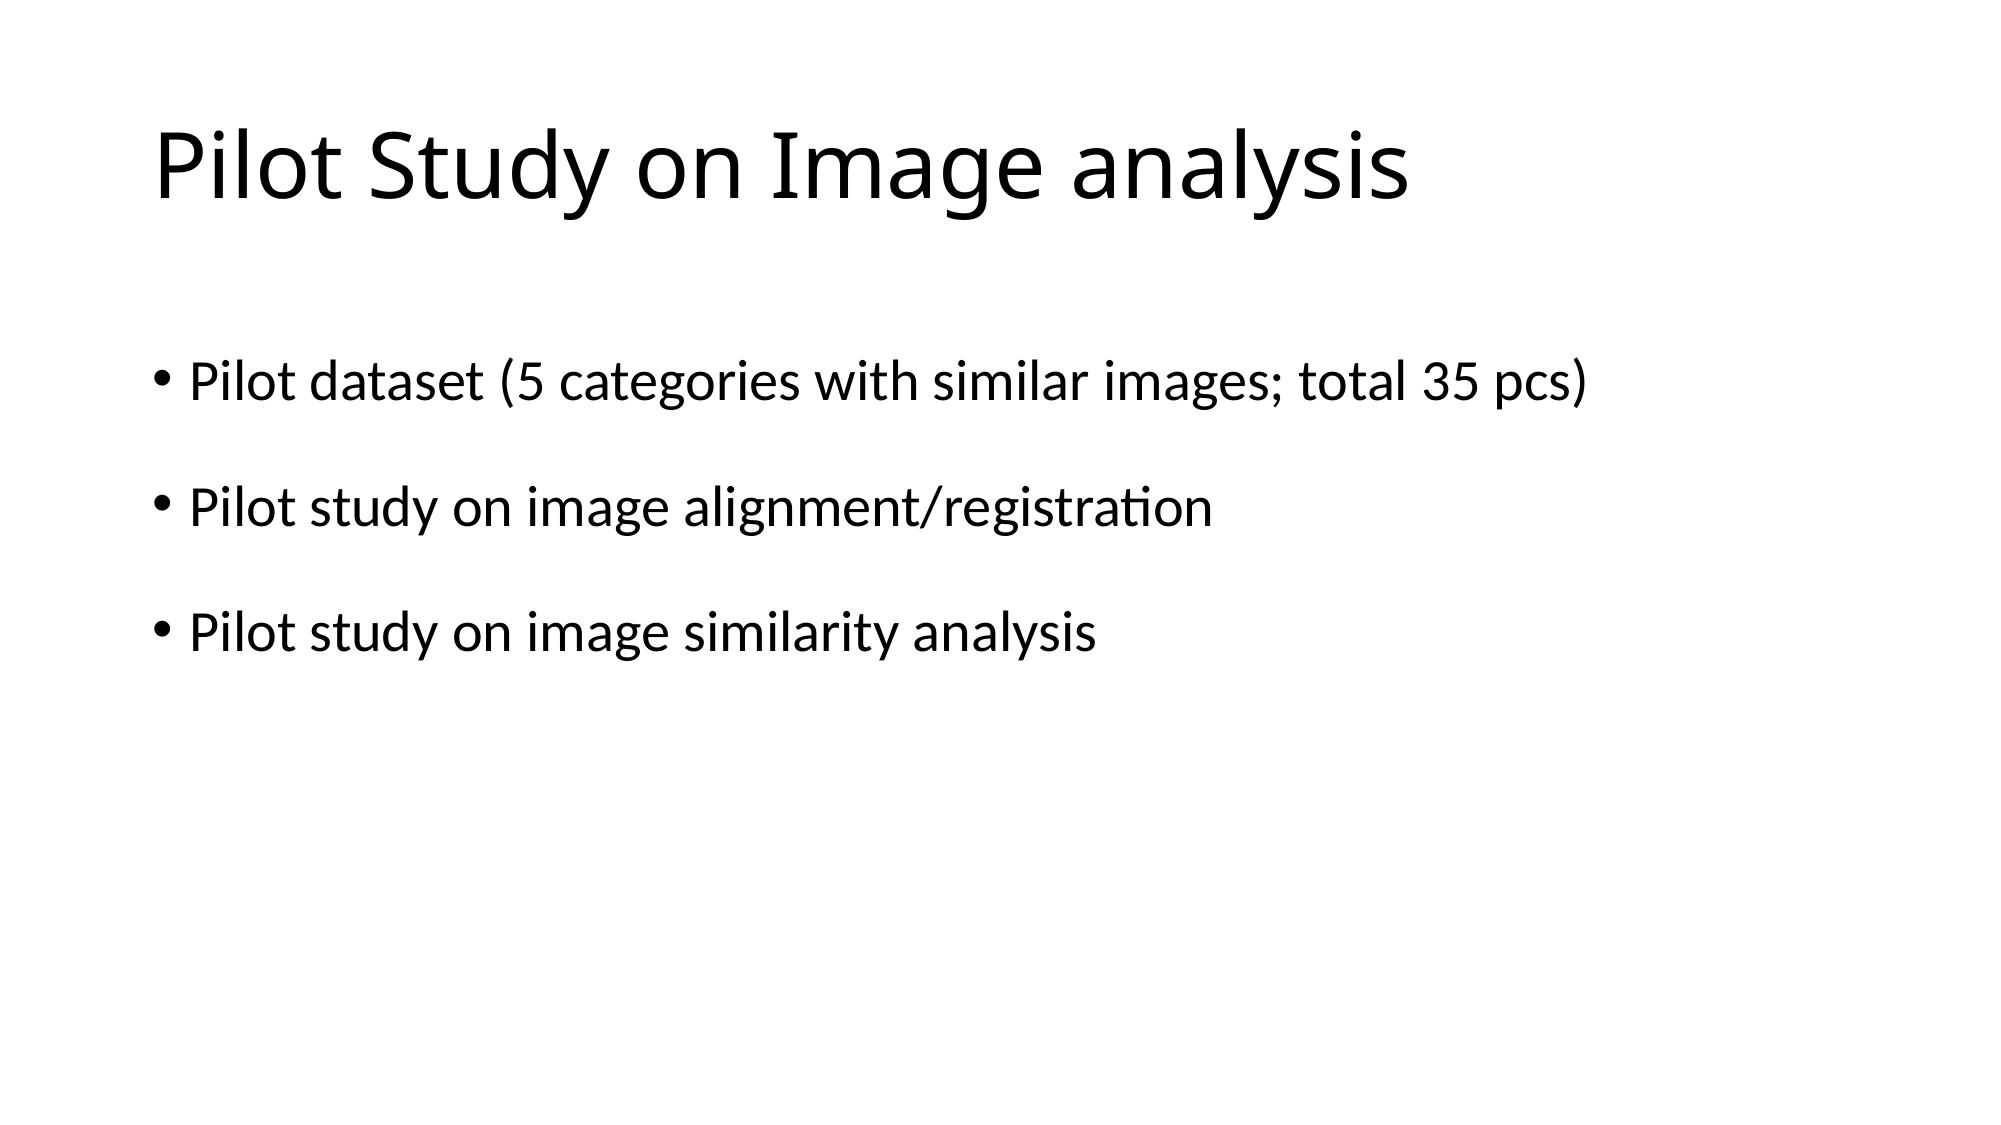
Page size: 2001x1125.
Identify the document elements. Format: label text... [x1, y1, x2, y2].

title Pilot Study on Image analysis [137, 59, 1863, 278]
list Pilot dataset (5 categories with similar images; total 35 pcs) Pilot study on image alignment/registration Pilot study on image similarity analysis [137, 299, 1863, 1014]
